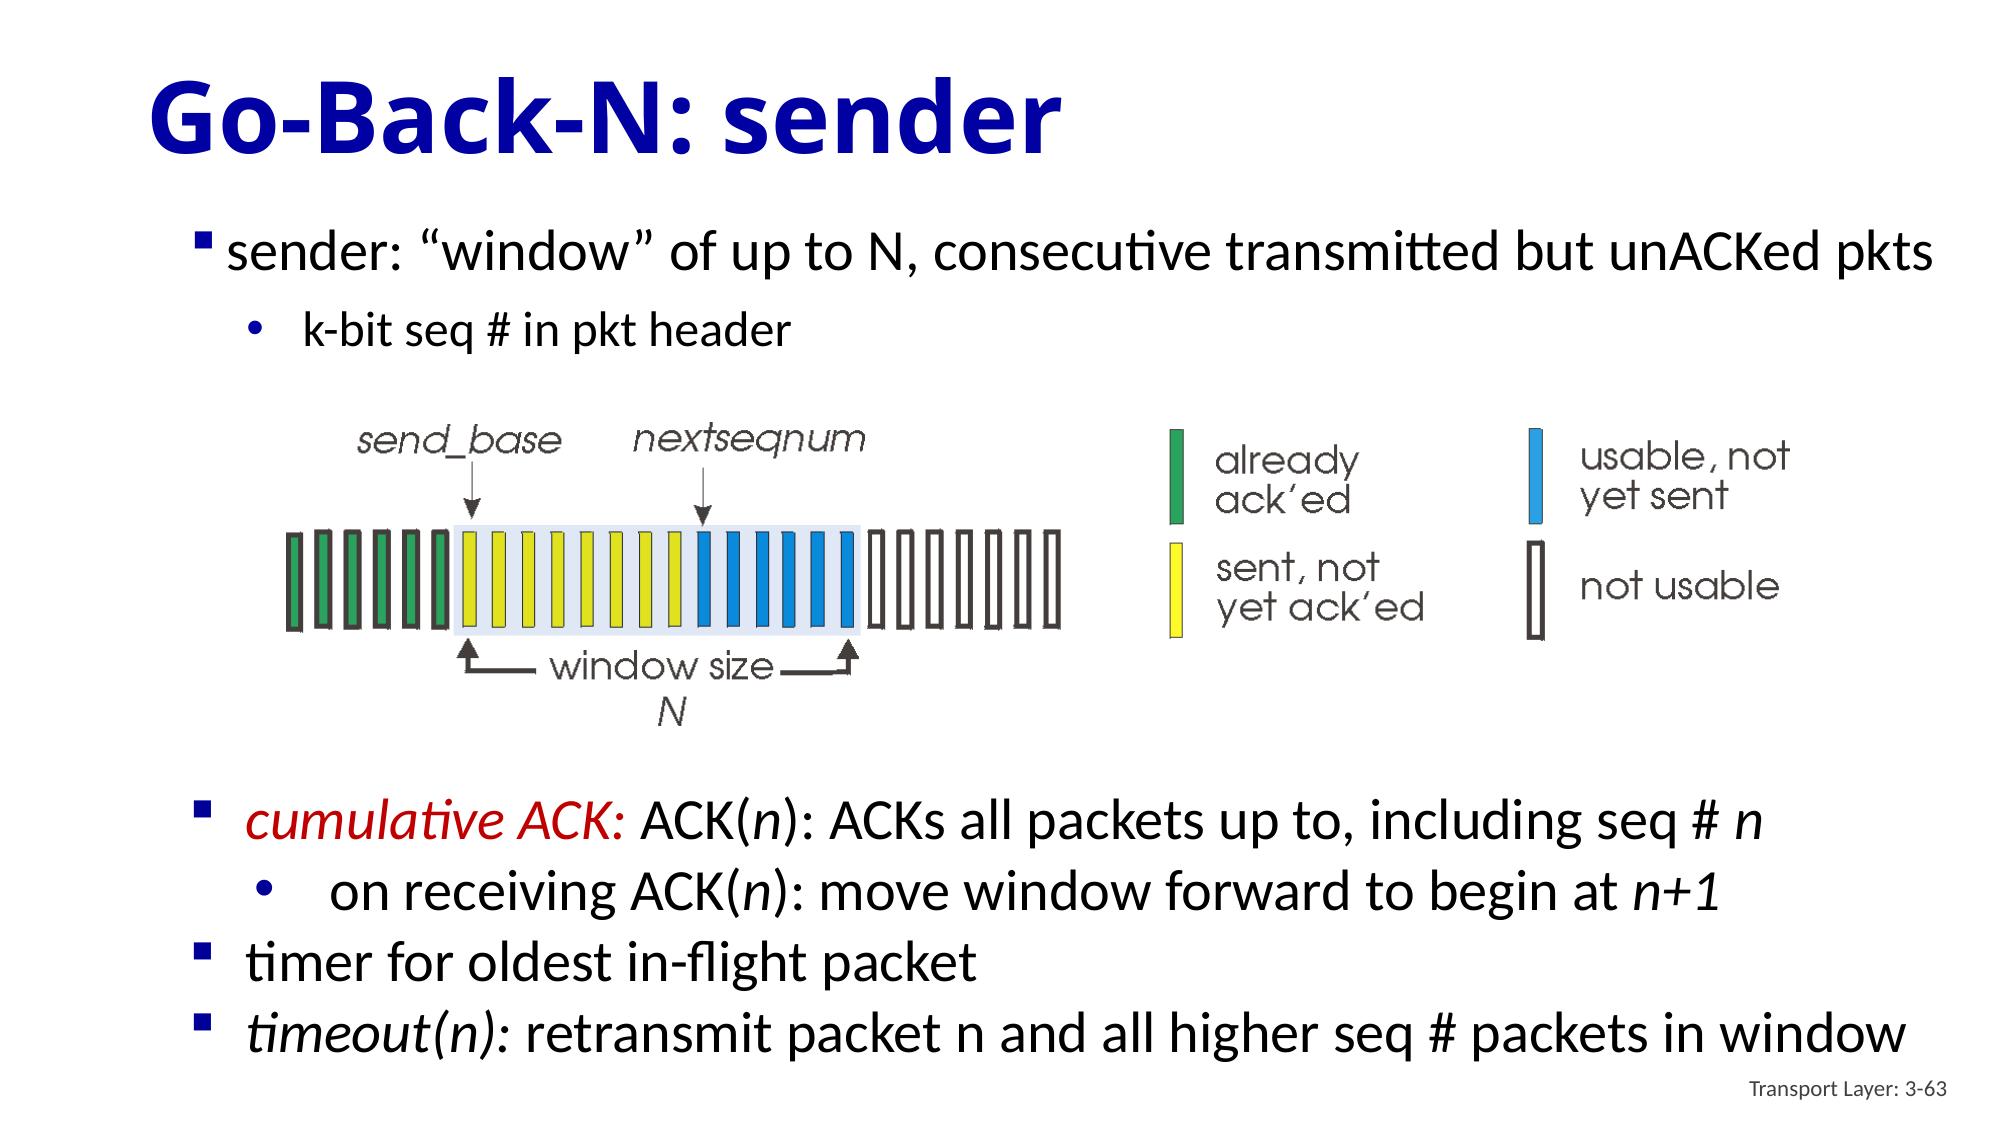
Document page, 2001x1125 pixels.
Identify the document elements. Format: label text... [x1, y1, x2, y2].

slide_number Transport Layer: 3-63 [1512, 1056, 1963, 1117]
text_box cumulative ACK: ACK(n): ACKs all packets up to, including seq # n on receiving ACK(n): move window forward to begin at n+1 timer for oldest in-flight packet timeout(n): retransmit packet n and all higher seq # packets in window [173, 784, 2000, 1111]
text_box sender: “window” of up to N, consecutive transmitted but unACKed pkts k-bit seq # in pkt header [153, 212, 1972, 442]
title Go-Back-N: sender [131, 47, 1952, 195]
picture [286, 422, 1790, 726]
